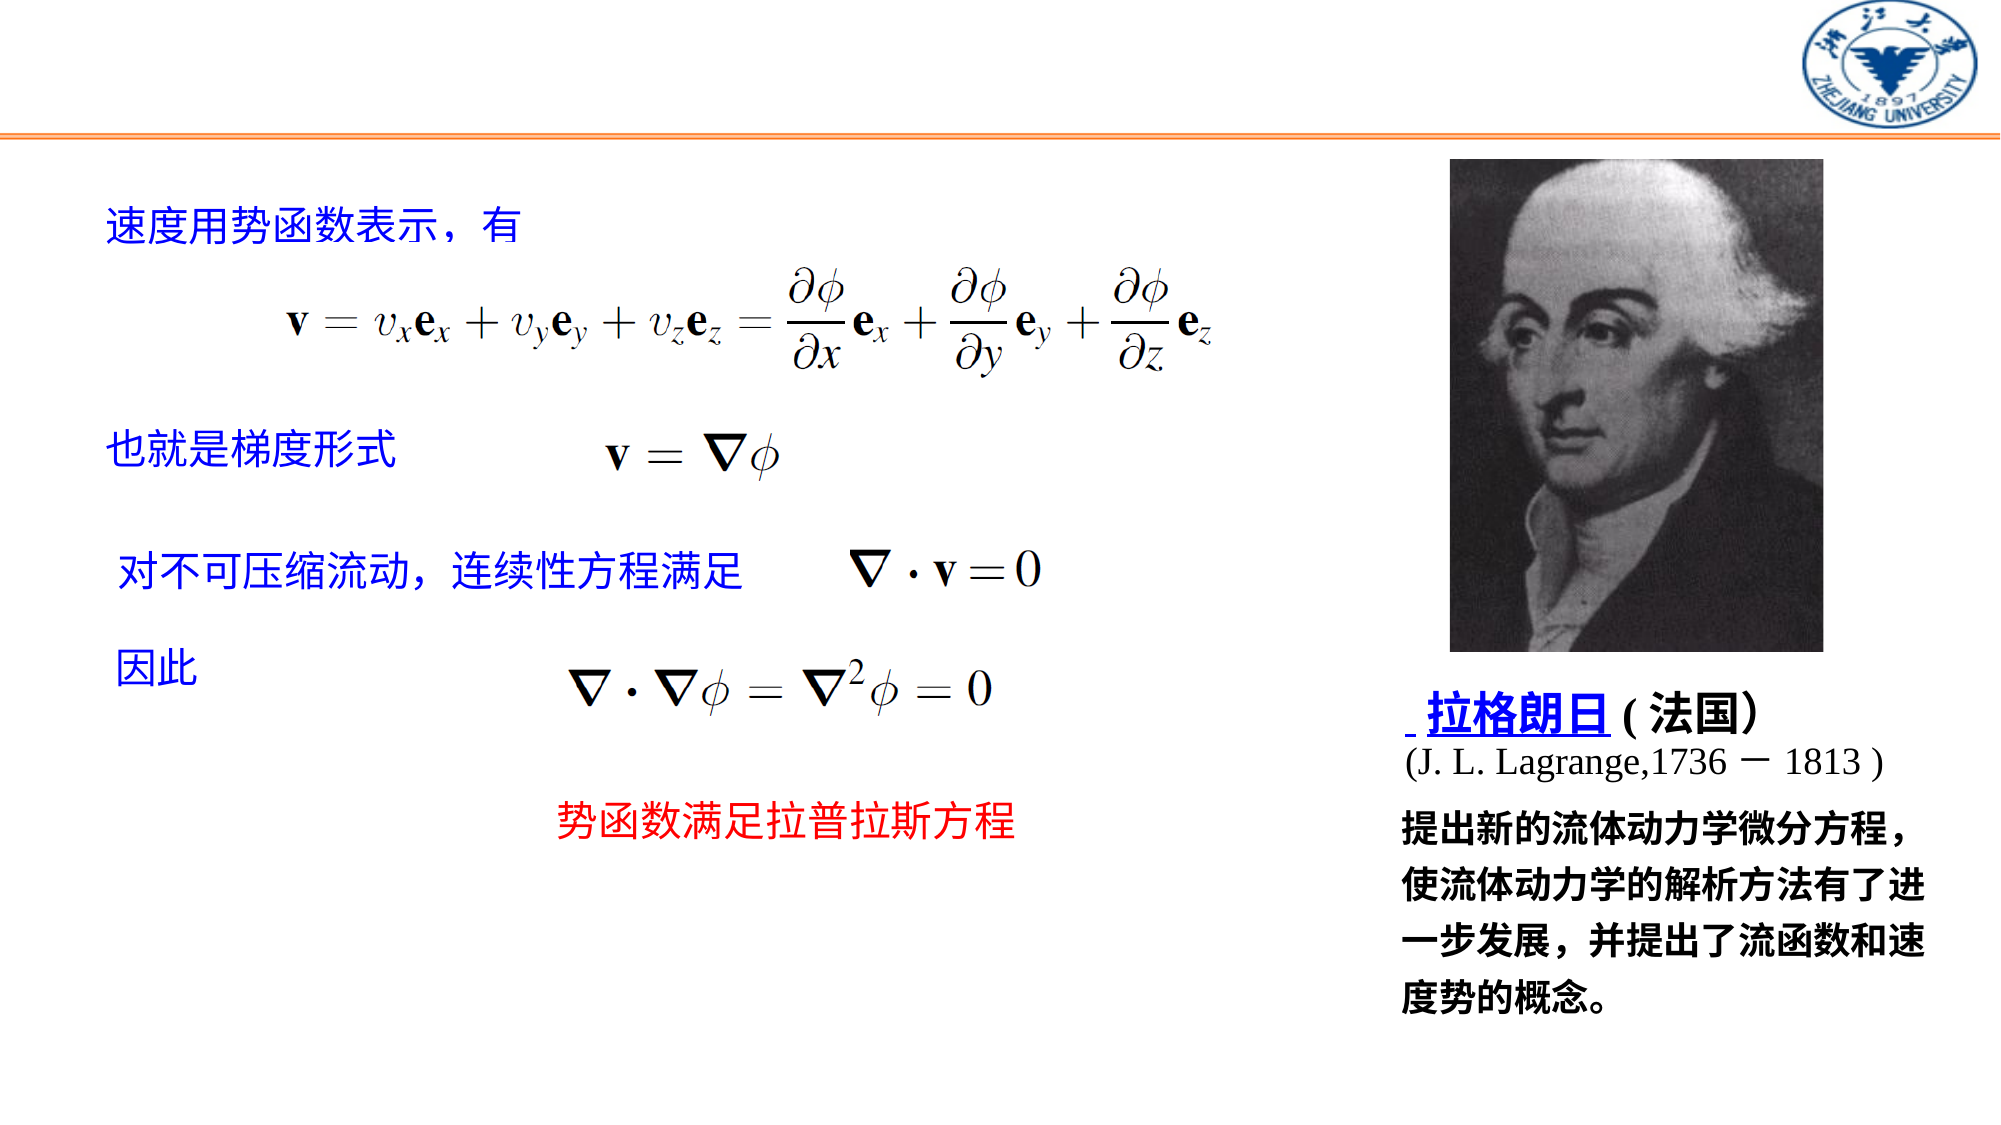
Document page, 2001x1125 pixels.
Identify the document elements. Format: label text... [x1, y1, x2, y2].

text_box 拉格朗日(法国） (J. L. Lagrange,1736－1813 ) 提出新的流体动力学微分方程，使流体动力学的解析方法有了进一步发展，并提出了流函数和速度势的概念。 [1399, 685, 1959, 1019]
text_box 因此 [100, 634, 214, 700]
text_box 对不可压缩流动，连续性方程满足 [102, 537, 759, 603]
text_box [1449, 159, 1824, 652]
text_box 速度用势函数表示，有 [90, 192, 538, 258]
picture [0, 0, 2001, 1125]
text_box 也就是梯度形式 [90, 415, 413, 481]
text_box 势函数满足拉普拉斯方程 [541, 787, 1031, 903]
